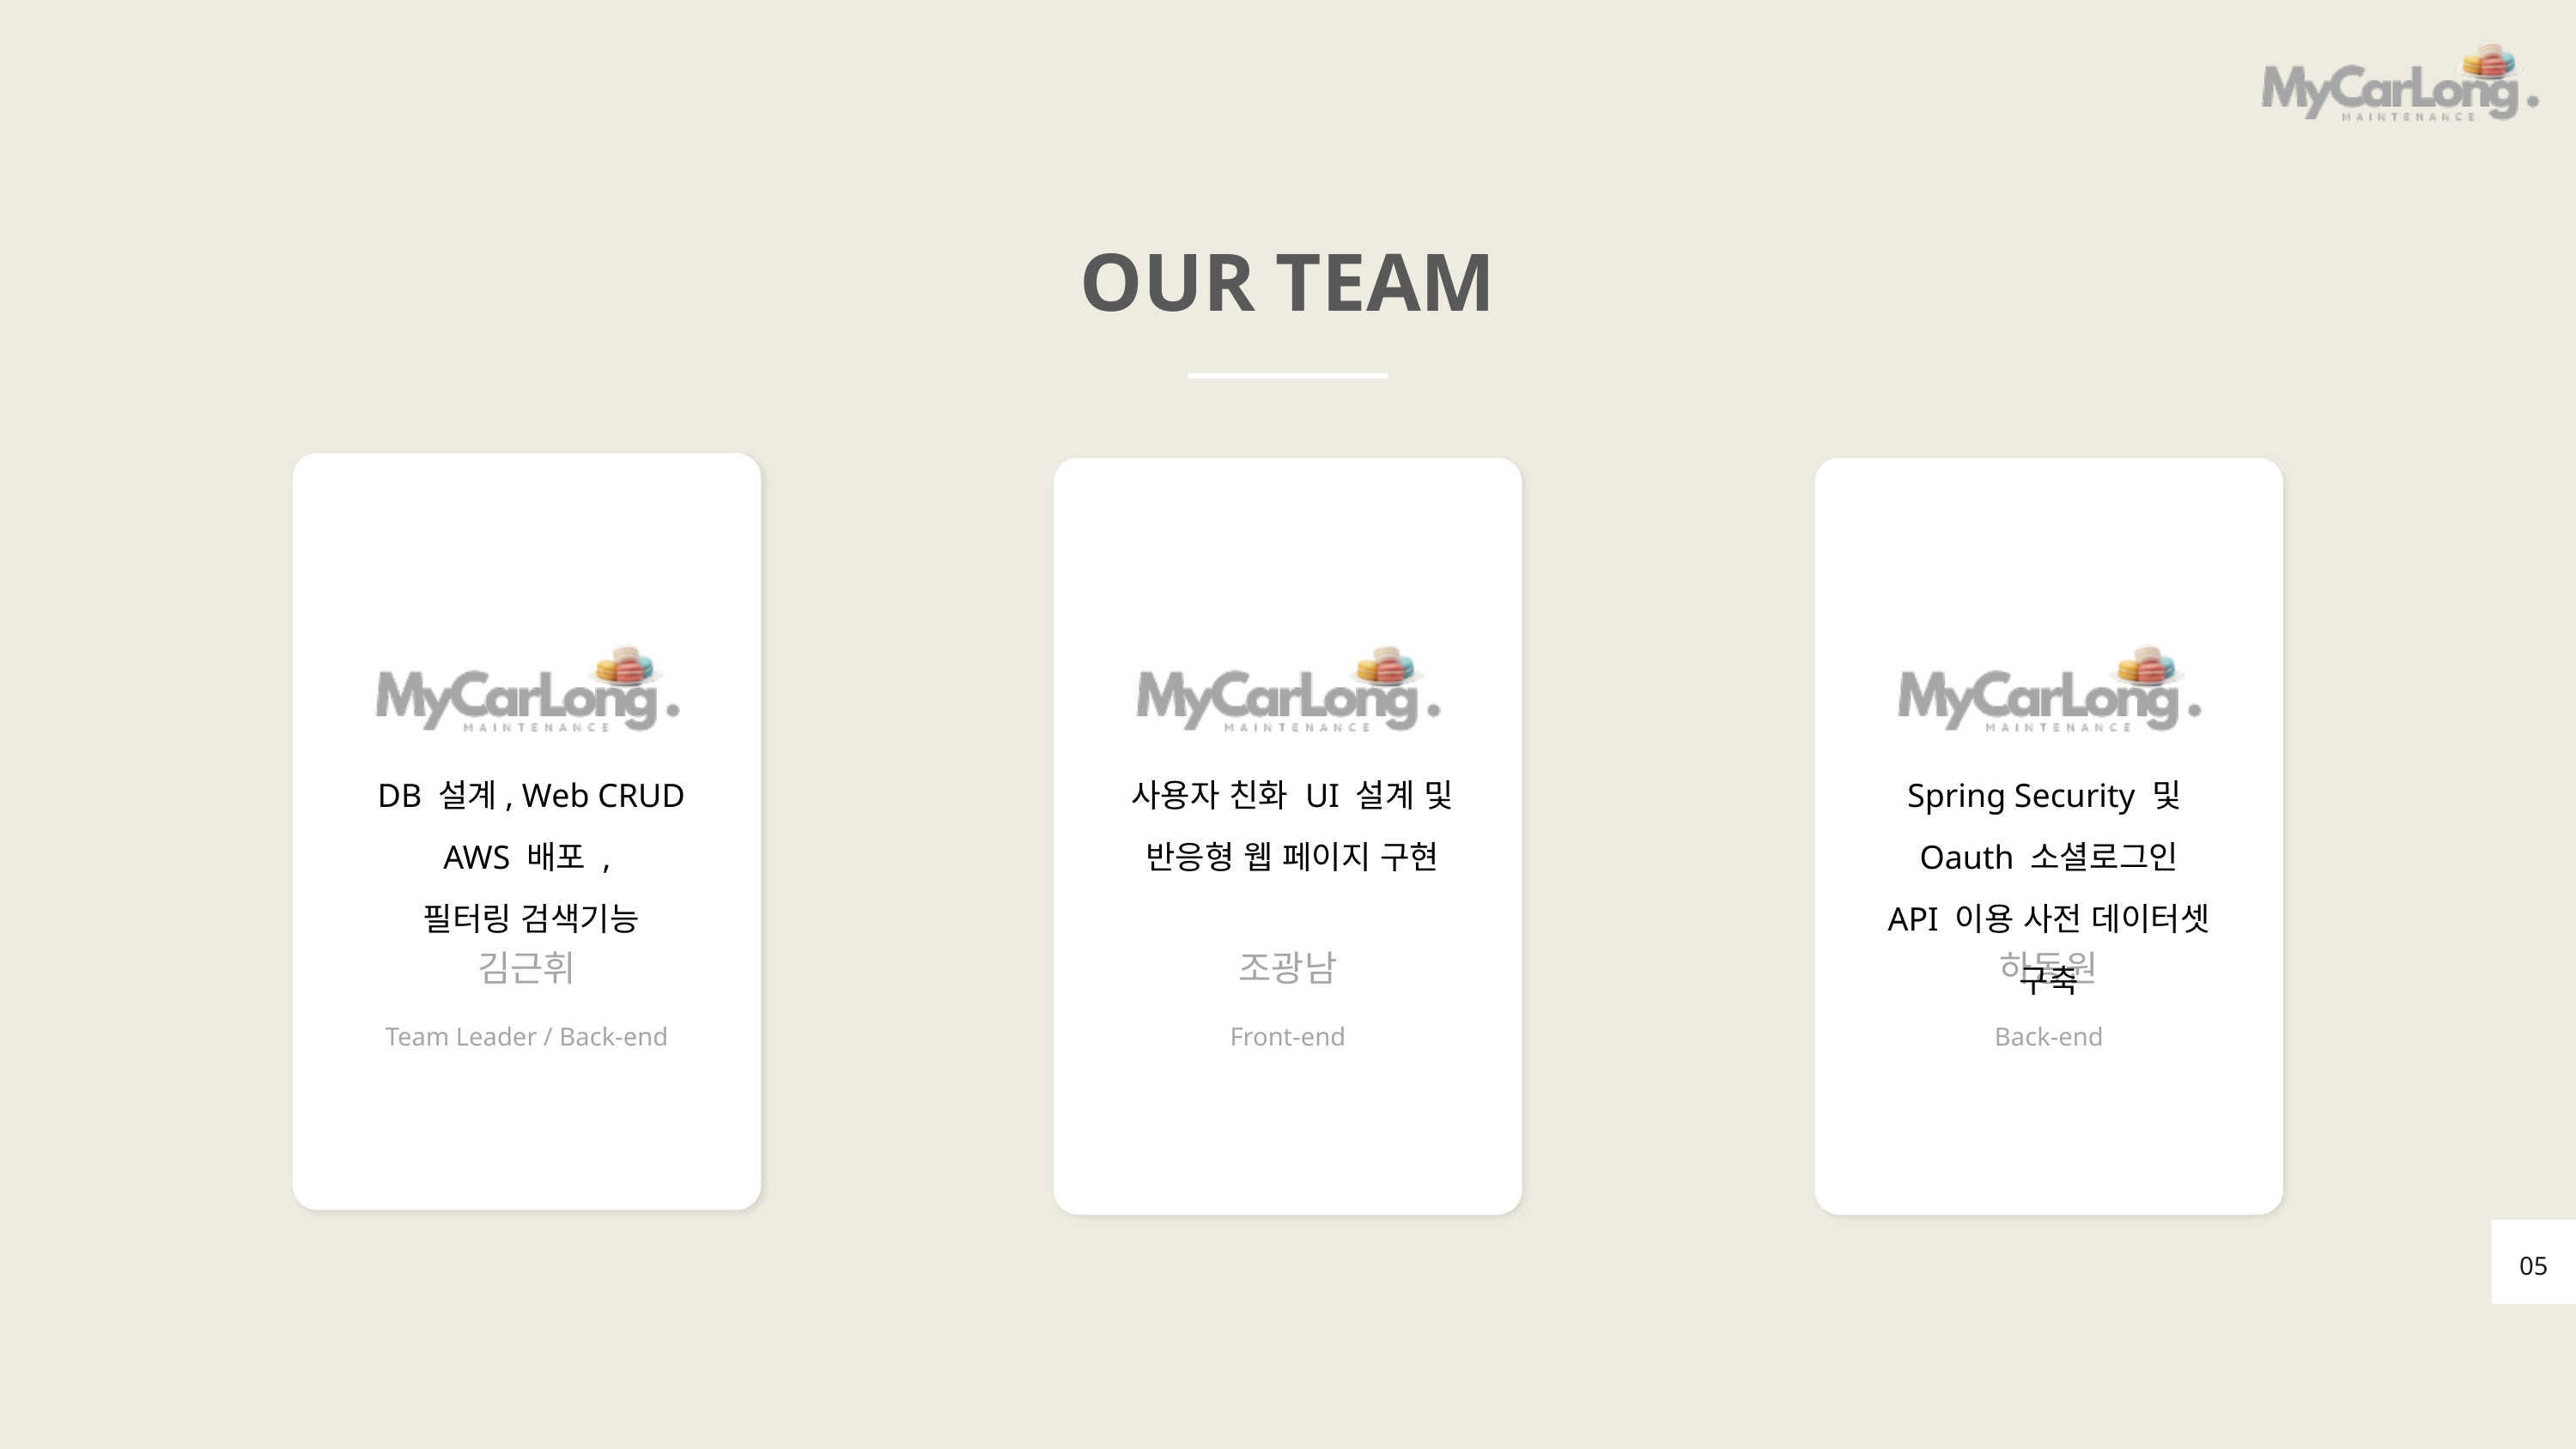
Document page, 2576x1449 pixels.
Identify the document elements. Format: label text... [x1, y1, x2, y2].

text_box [2491, 1219, 2576, 1304]
text_box OUR TEAM [804, 226, 1772, 327]
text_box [1814, 458, 2284, 1216]
picture [2222, 0, 2576, 274]
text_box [1054, 458, 1522, 1216]
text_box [292, 452, 762, 1210]
